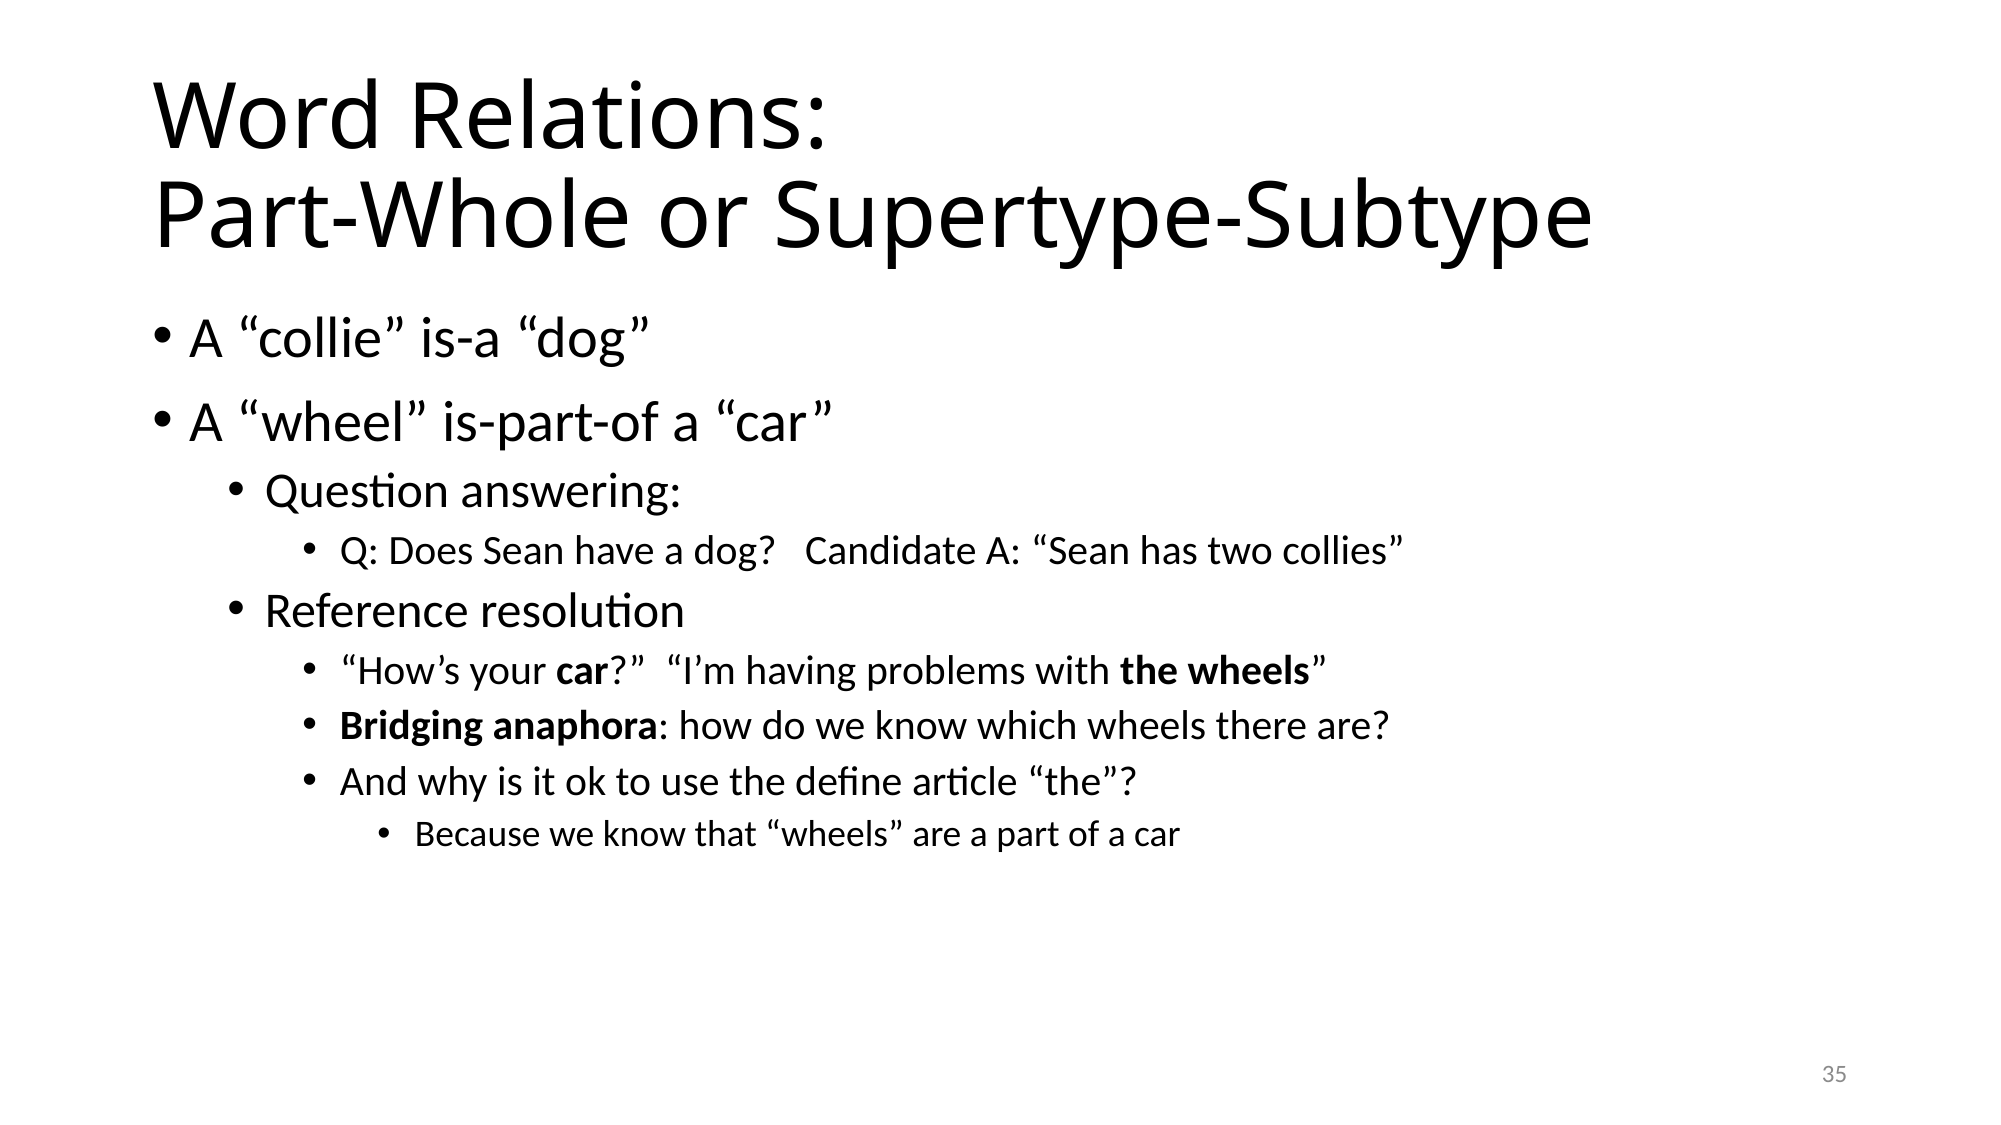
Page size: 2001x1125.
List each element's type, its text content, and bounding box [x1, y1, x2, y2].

title Word Relations: Part-Whole or Supertype-Subtype [137, 59, 1863, 278]
list A “collie” is-a “dog” A “wheel” is-part-of a “car” Question answering: Q: Does Sean have a dog? Candidate A: “Sean has two collies” Reference resolution “How’s your car?” “I’m having problems with the wheels” Bridging anaphora: how do we know which wheels there are? And why is it ok to use the define article “the”? Because we know that “wheels” are a part of a car [137, 299, 1863, 1014]
slide_number 35 [1412, 1042, 1863, 1103]
